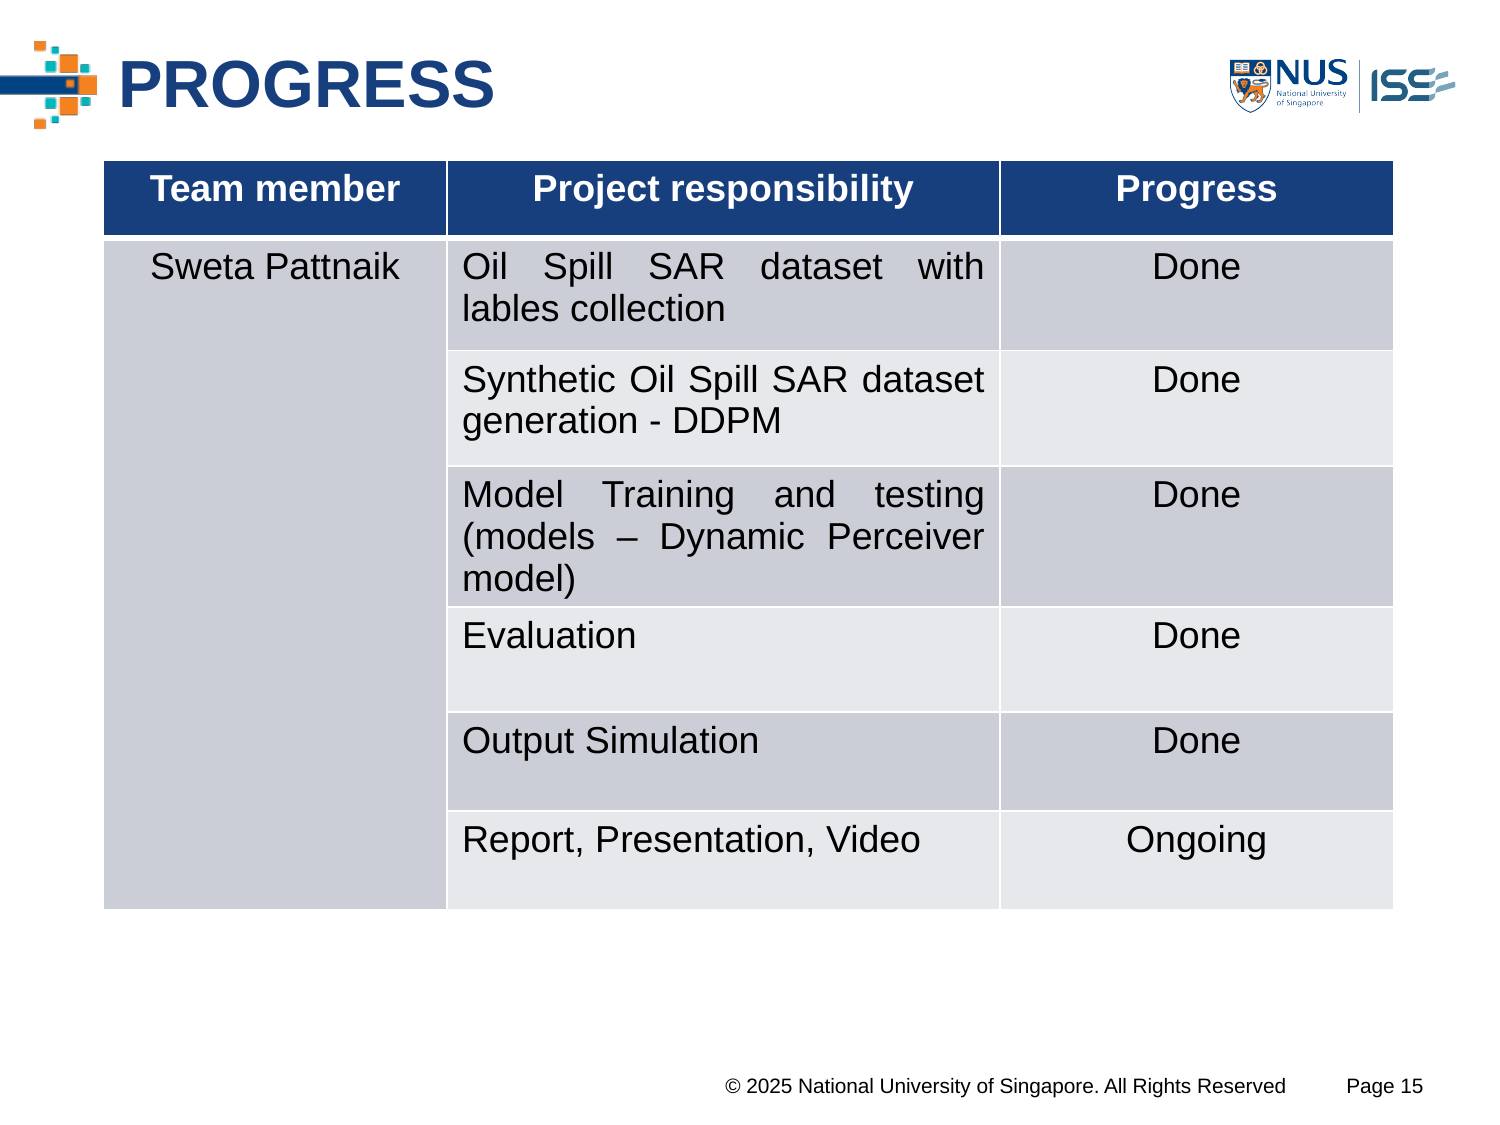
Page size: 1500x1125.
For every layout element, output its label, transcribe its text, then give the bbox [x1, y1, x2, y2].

table_header Progress [1001, 161, 1393, 235]
table_cell Sweta Pattnaik [104, 241, 446, 909]
picture [0, 41, 97, 131]
title PROGRESS [103, 41, 1186, 131]
table_header Team member [104, 161, 446, 235]
table_cell Report, Presentation, Video [448, 812, 999, 909]
table_cell Done [1001, 608, 1393, 711]
table_cell Ongoing [1001, 812, 1393, 909]
table_cell Evaluation [448, 608, 999, 711]
table_cell Synthetic Oil Spill SAR dataset generation - DDPM [448, 351, 999, 465]
table_cell Output Simulation [448, 713, 999, 810]
table_cell Done [1001, 467, 1393, 606]
table_cell Model Training and testing (models – Dynamic Perceiver model) [448, 467, 999, 606]
picture [1192, 30, 1493, 142]
table_cell Done [1001, 351, 1393, 465]
table_cell Done [1001, 713, 1393, 810]
table_header Project responsibility [448, 161, 999, 235]
table_cell Done [1001, 241, 1393, 350]
table_cell Oil Spill SAR dataset with lables collection [448, 241, 999, 350]
